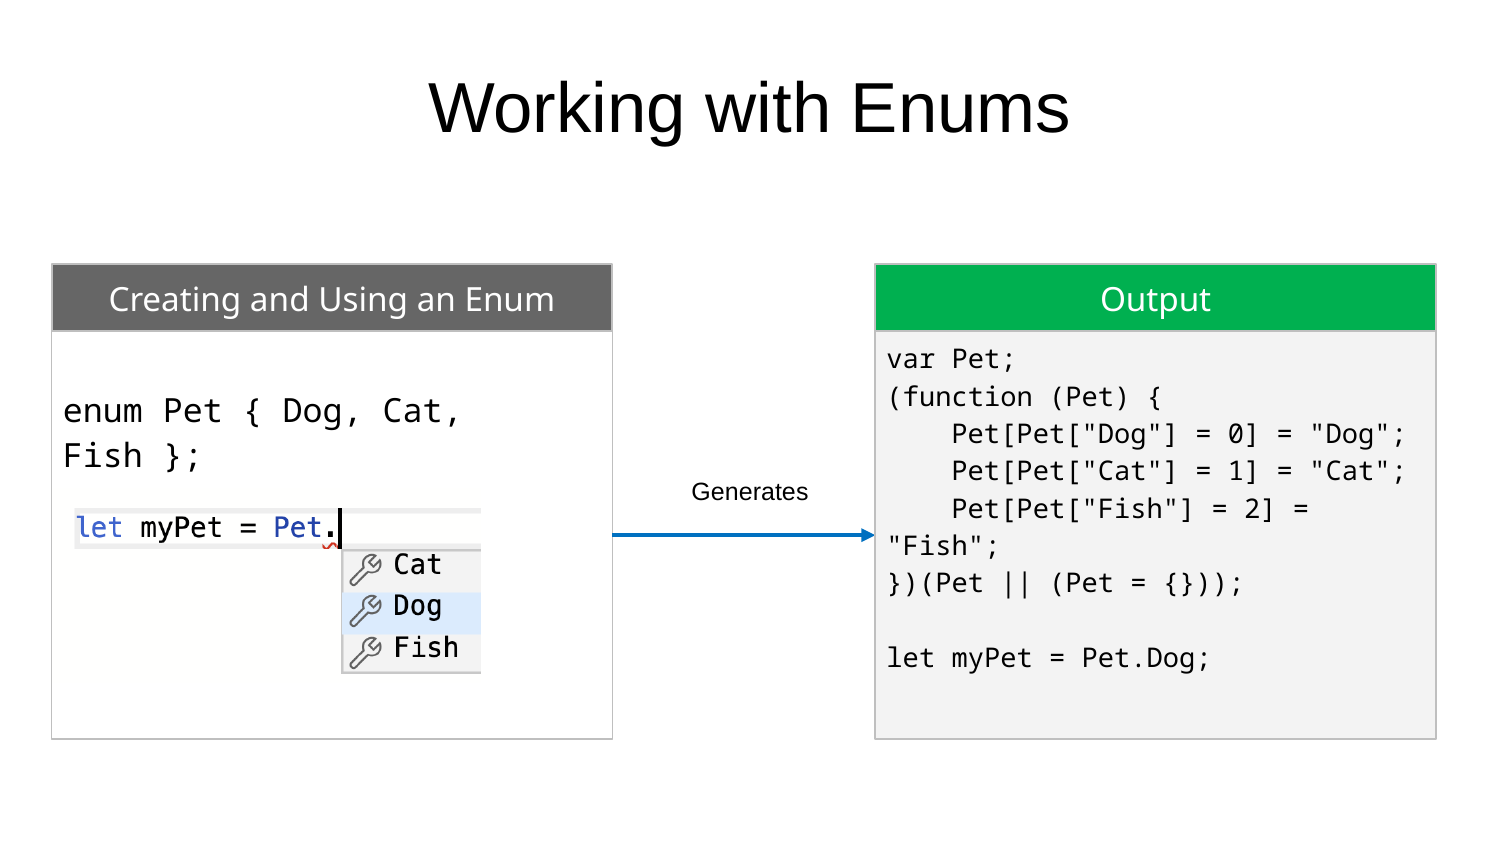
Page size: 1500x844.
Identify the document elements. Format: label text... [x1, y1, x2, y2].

picture [52, 488, 481, 683]
text_box Generates [579, 460, 869, 519]
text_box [874, 264, 1437, 740]
title Working with Enums [75, 33, 1425, 175]
text_box Creating and Using an Enum [51, 264, 613, 331]
text_box enum Pet { Dog, Cat, Fish }; [51, 331, 613, 740]
